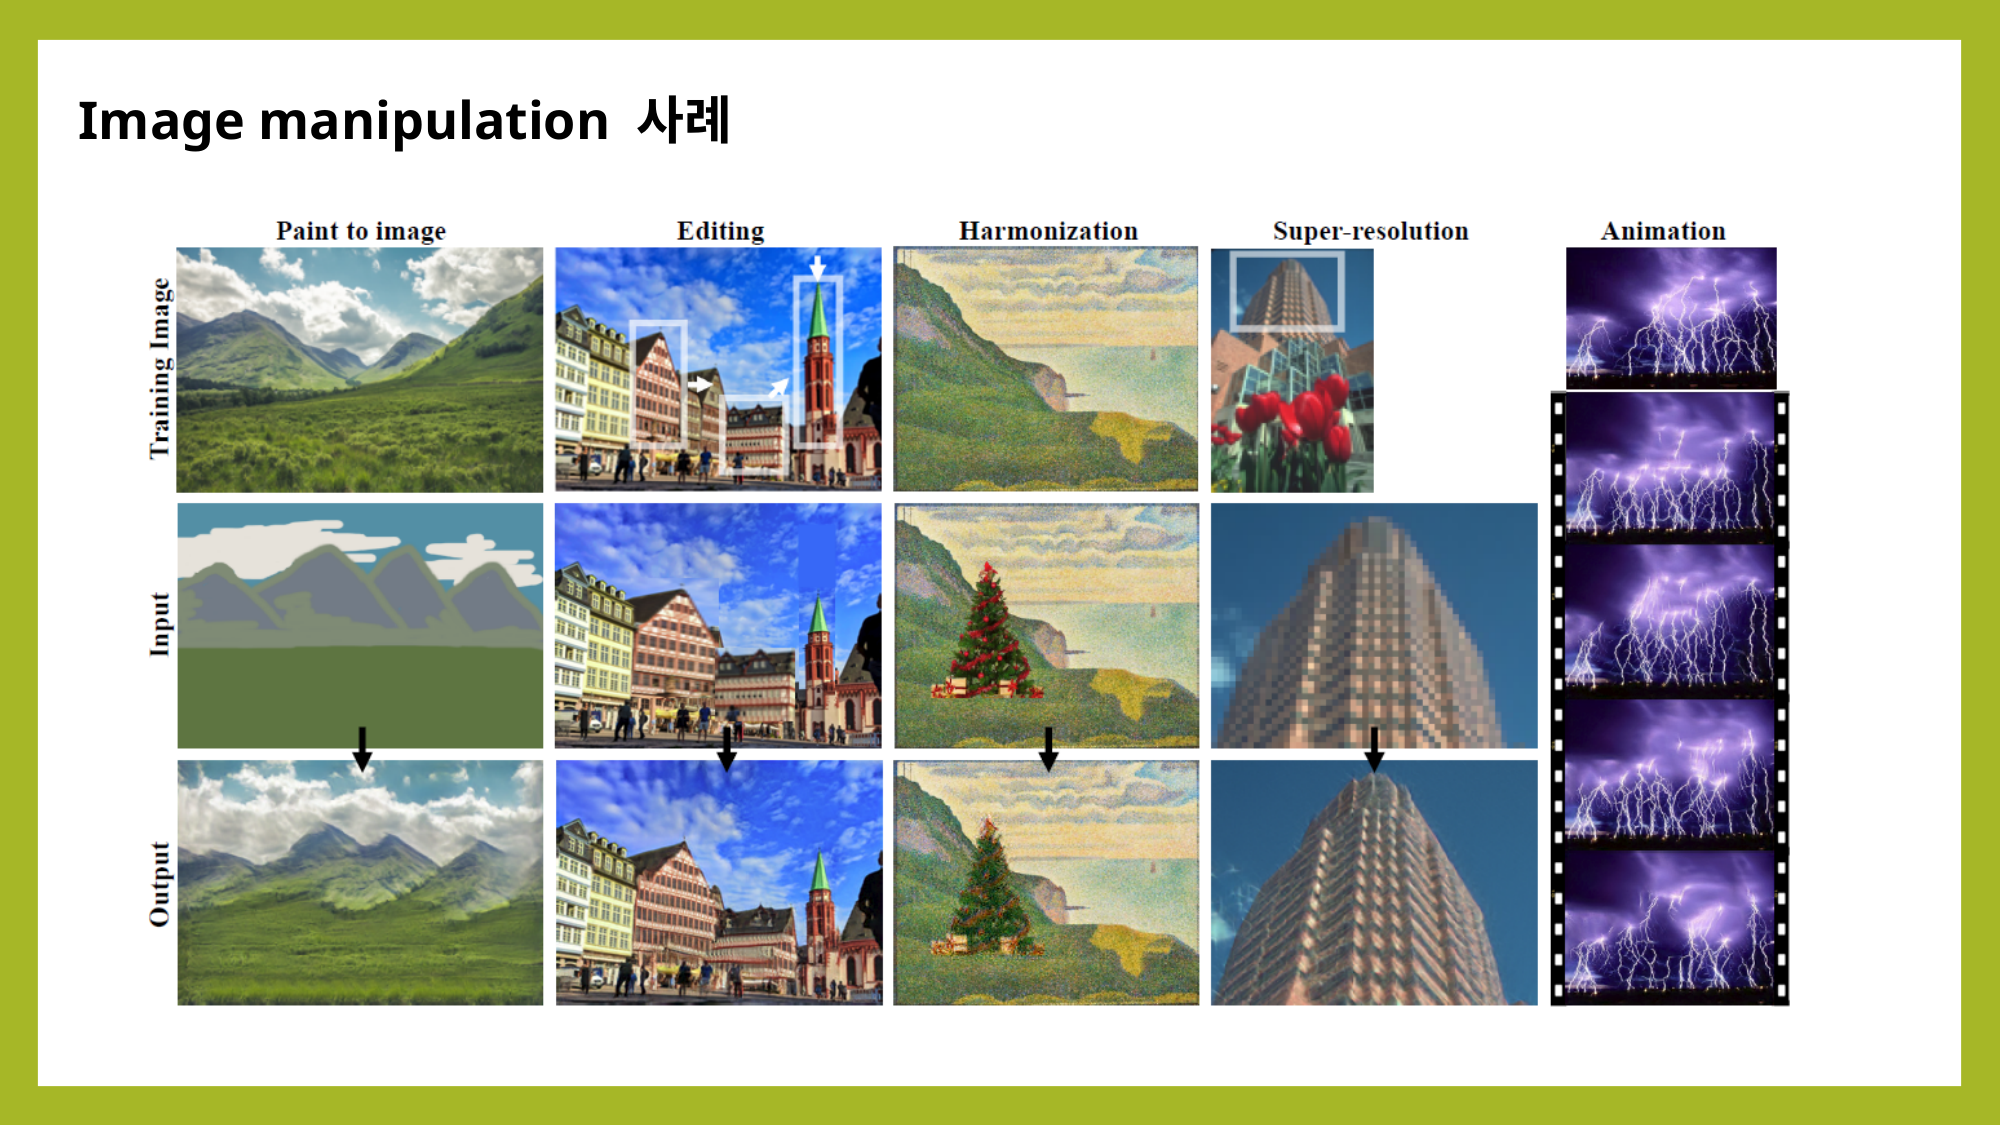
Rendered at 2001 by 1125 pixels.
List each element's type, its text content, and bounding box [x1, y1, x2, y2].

text_box Image manipulation 사례 [64, 80, 1457, 158]
picture [130, 192, 1817, 1026]
